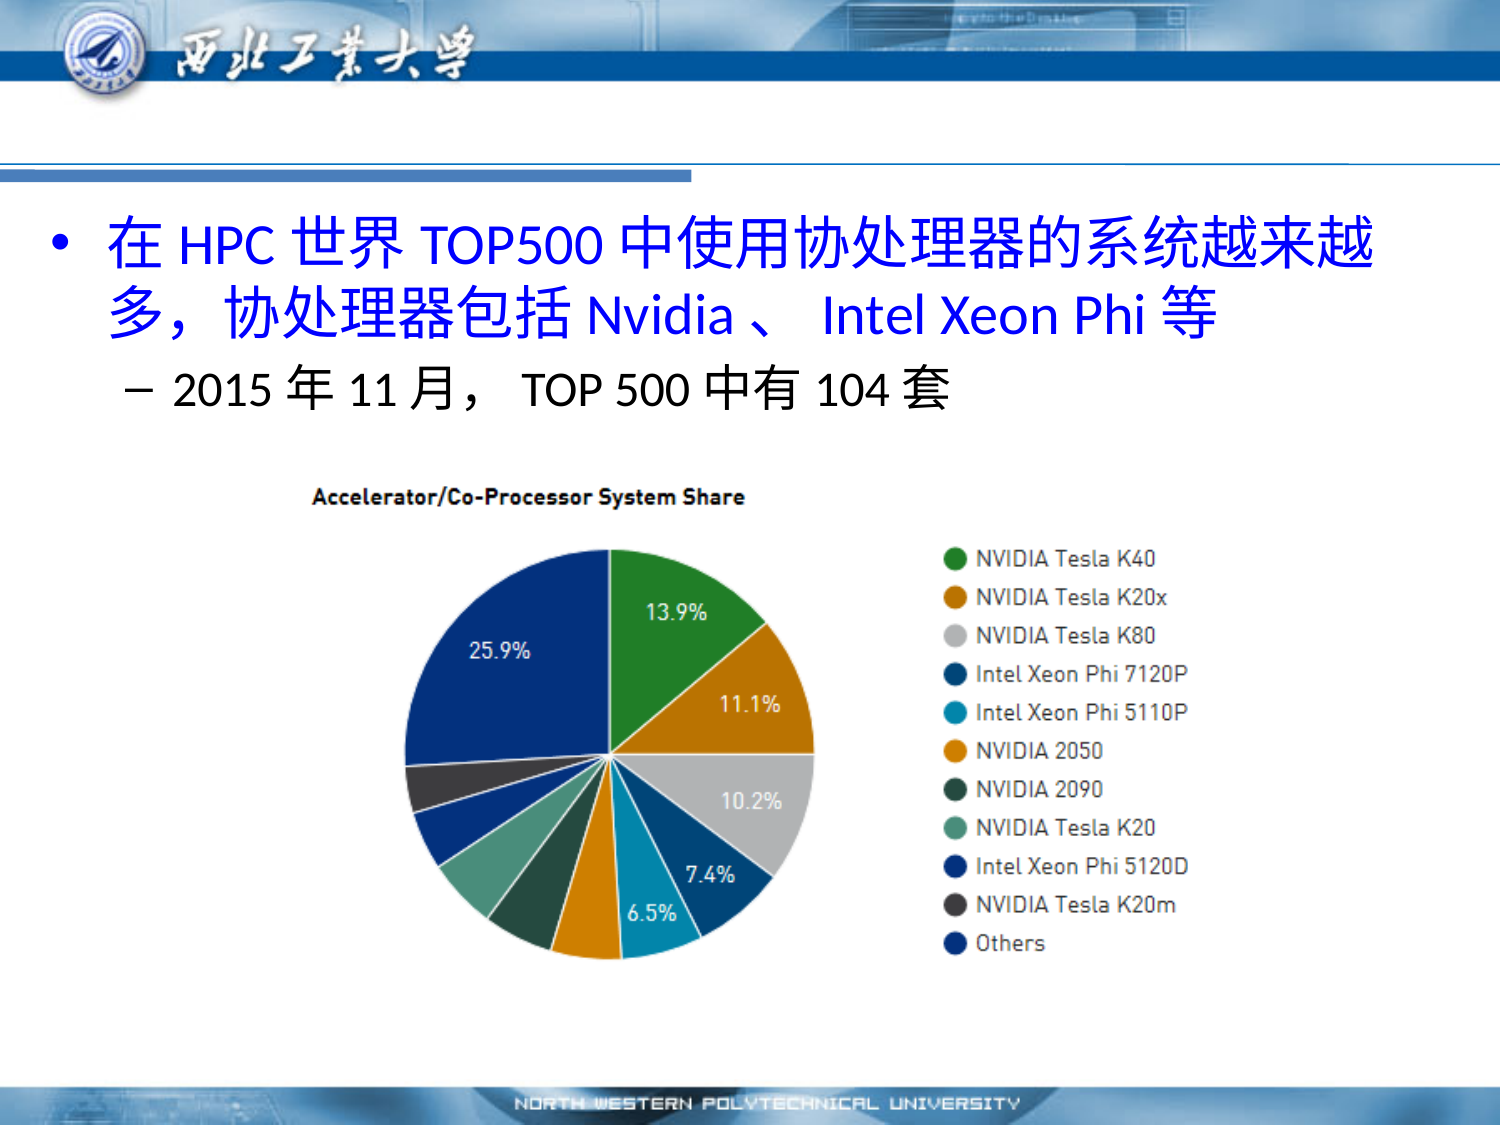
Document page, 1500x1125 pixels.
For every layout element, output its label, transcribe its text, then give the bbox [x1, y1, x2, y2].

list 在HPC世界TOP500中使用协处理器的系统越来越多，协处理器包括Nvidia、Intel Xeon Phi等 2015年11月，TOP 500中有104套 [35, 199, 1430, 504]
picture [0, 165, 1500, 1125]
picture [0, 0, 1500, 163]
